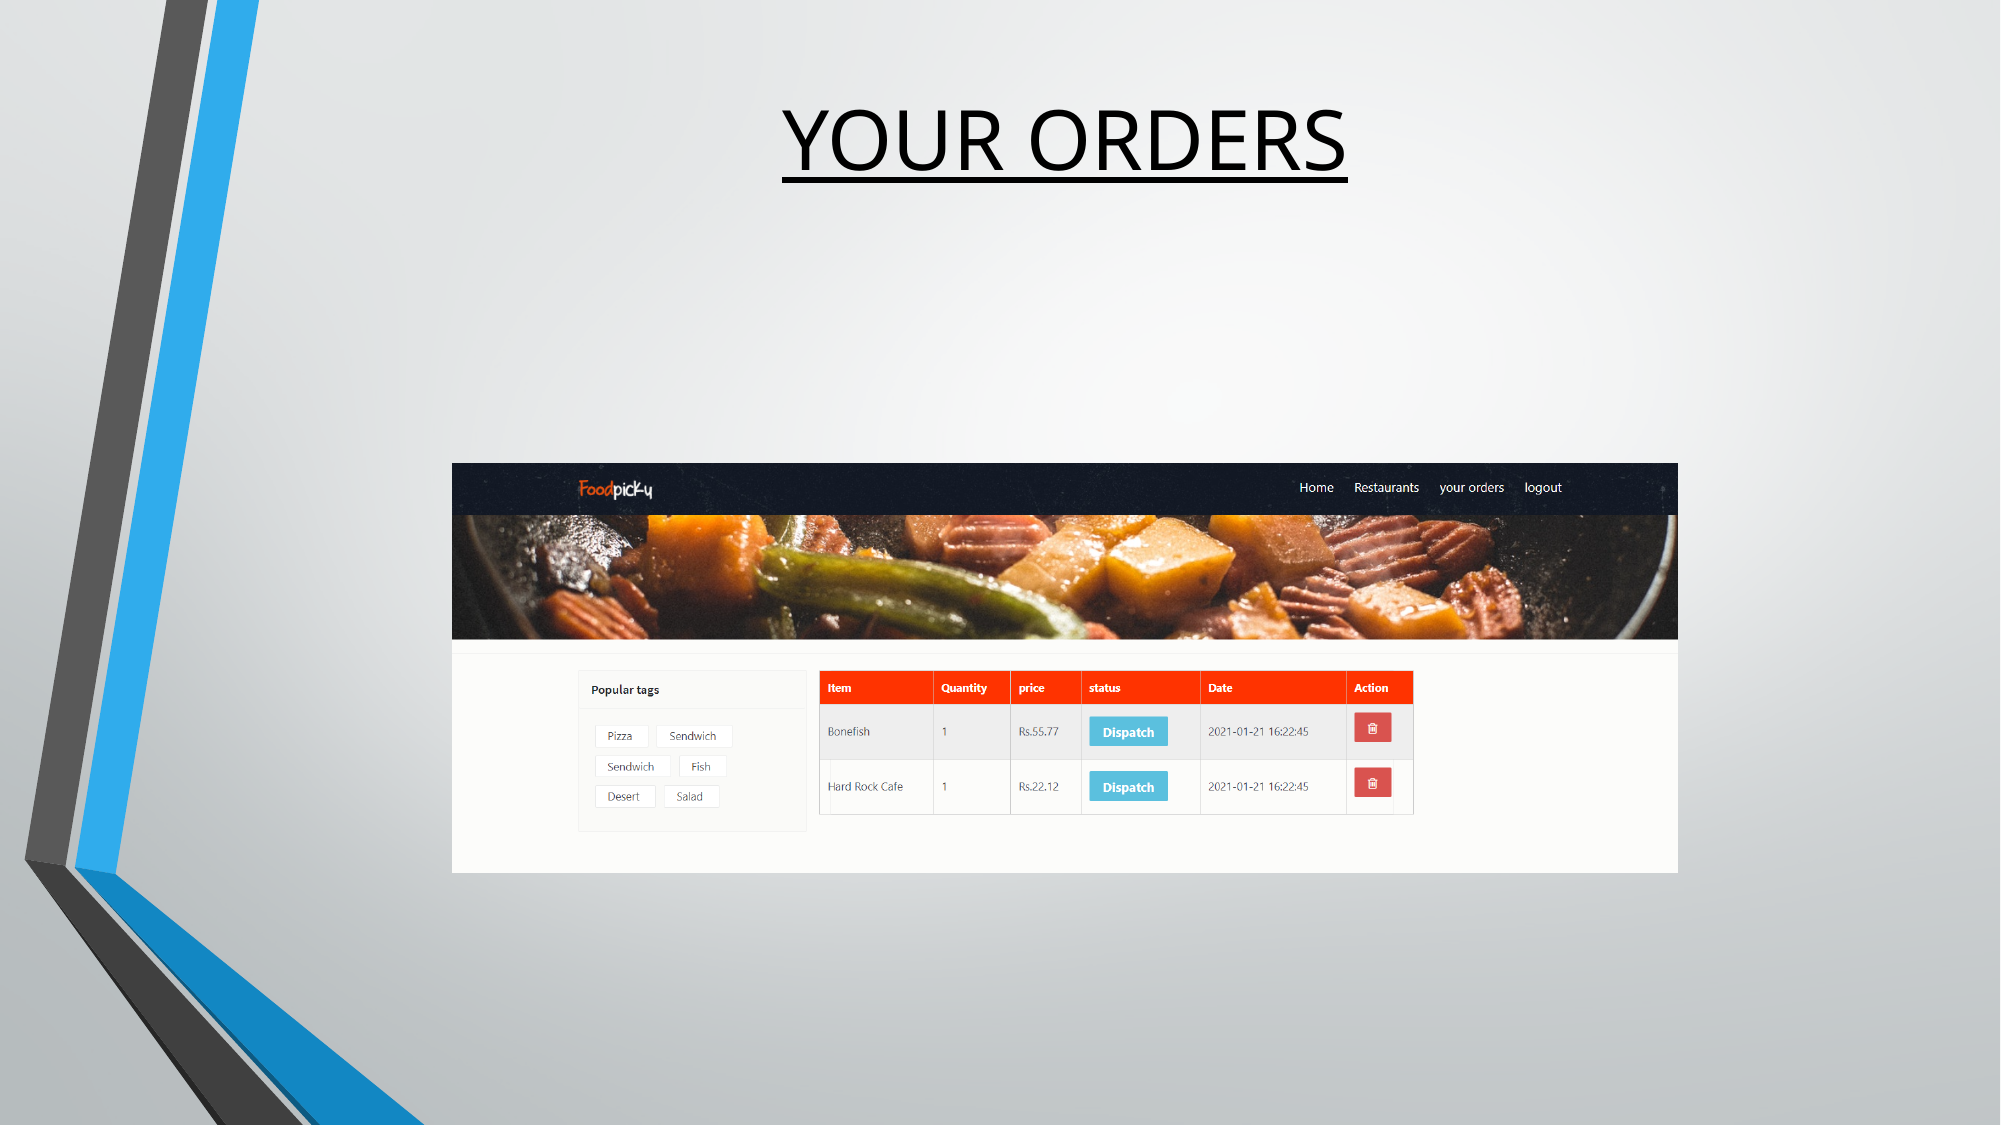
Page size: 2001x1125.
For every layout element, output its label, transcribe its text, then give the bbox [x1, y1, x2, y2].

title YOUR ORDERS [243, 76, 1887, 199]
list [452, 463, 1678, 873]
